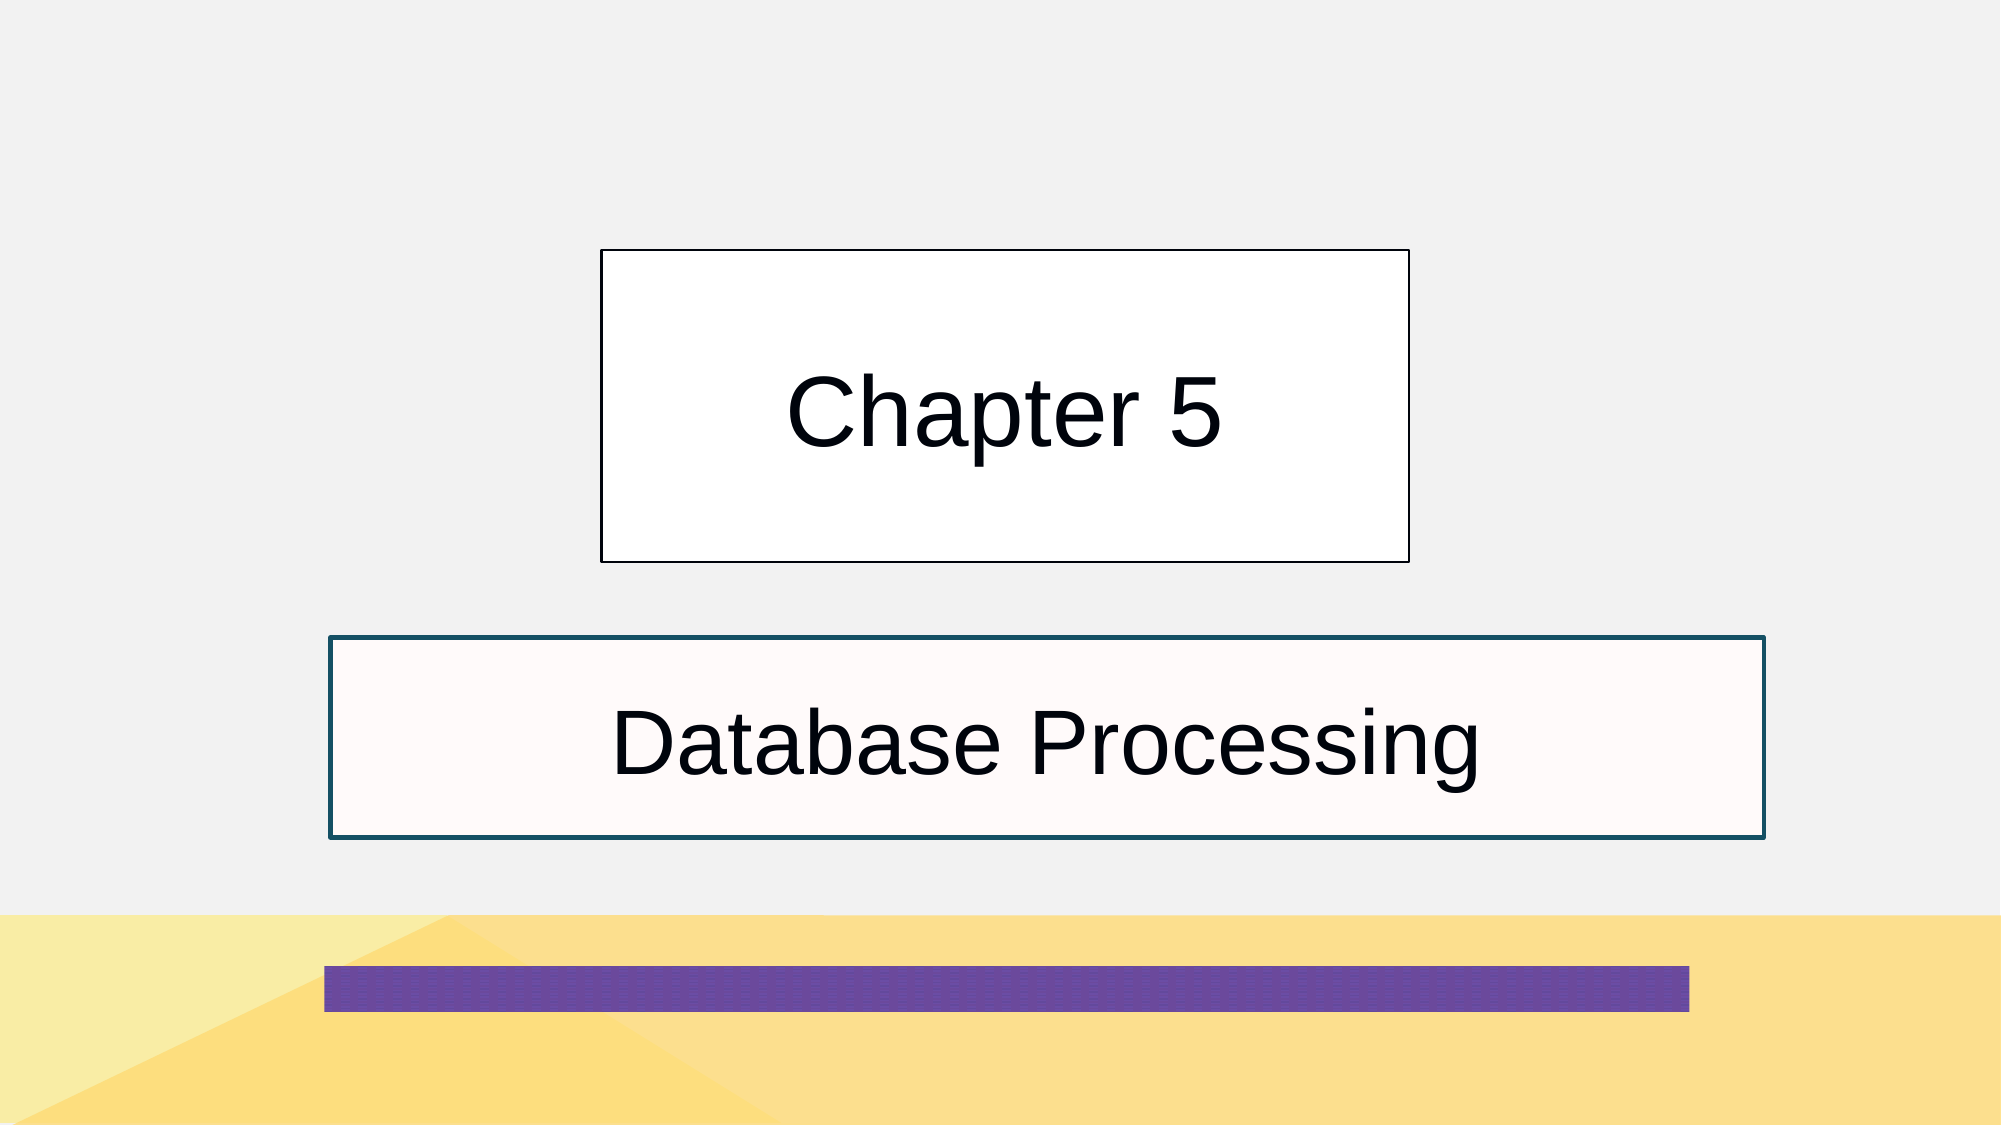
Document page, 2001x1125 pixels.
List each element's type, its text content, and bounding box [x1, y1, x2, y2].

subtitle Database Processing [328, 635, 1766, 840]
title Chapter 5 [600, 249, 1410, 563]
